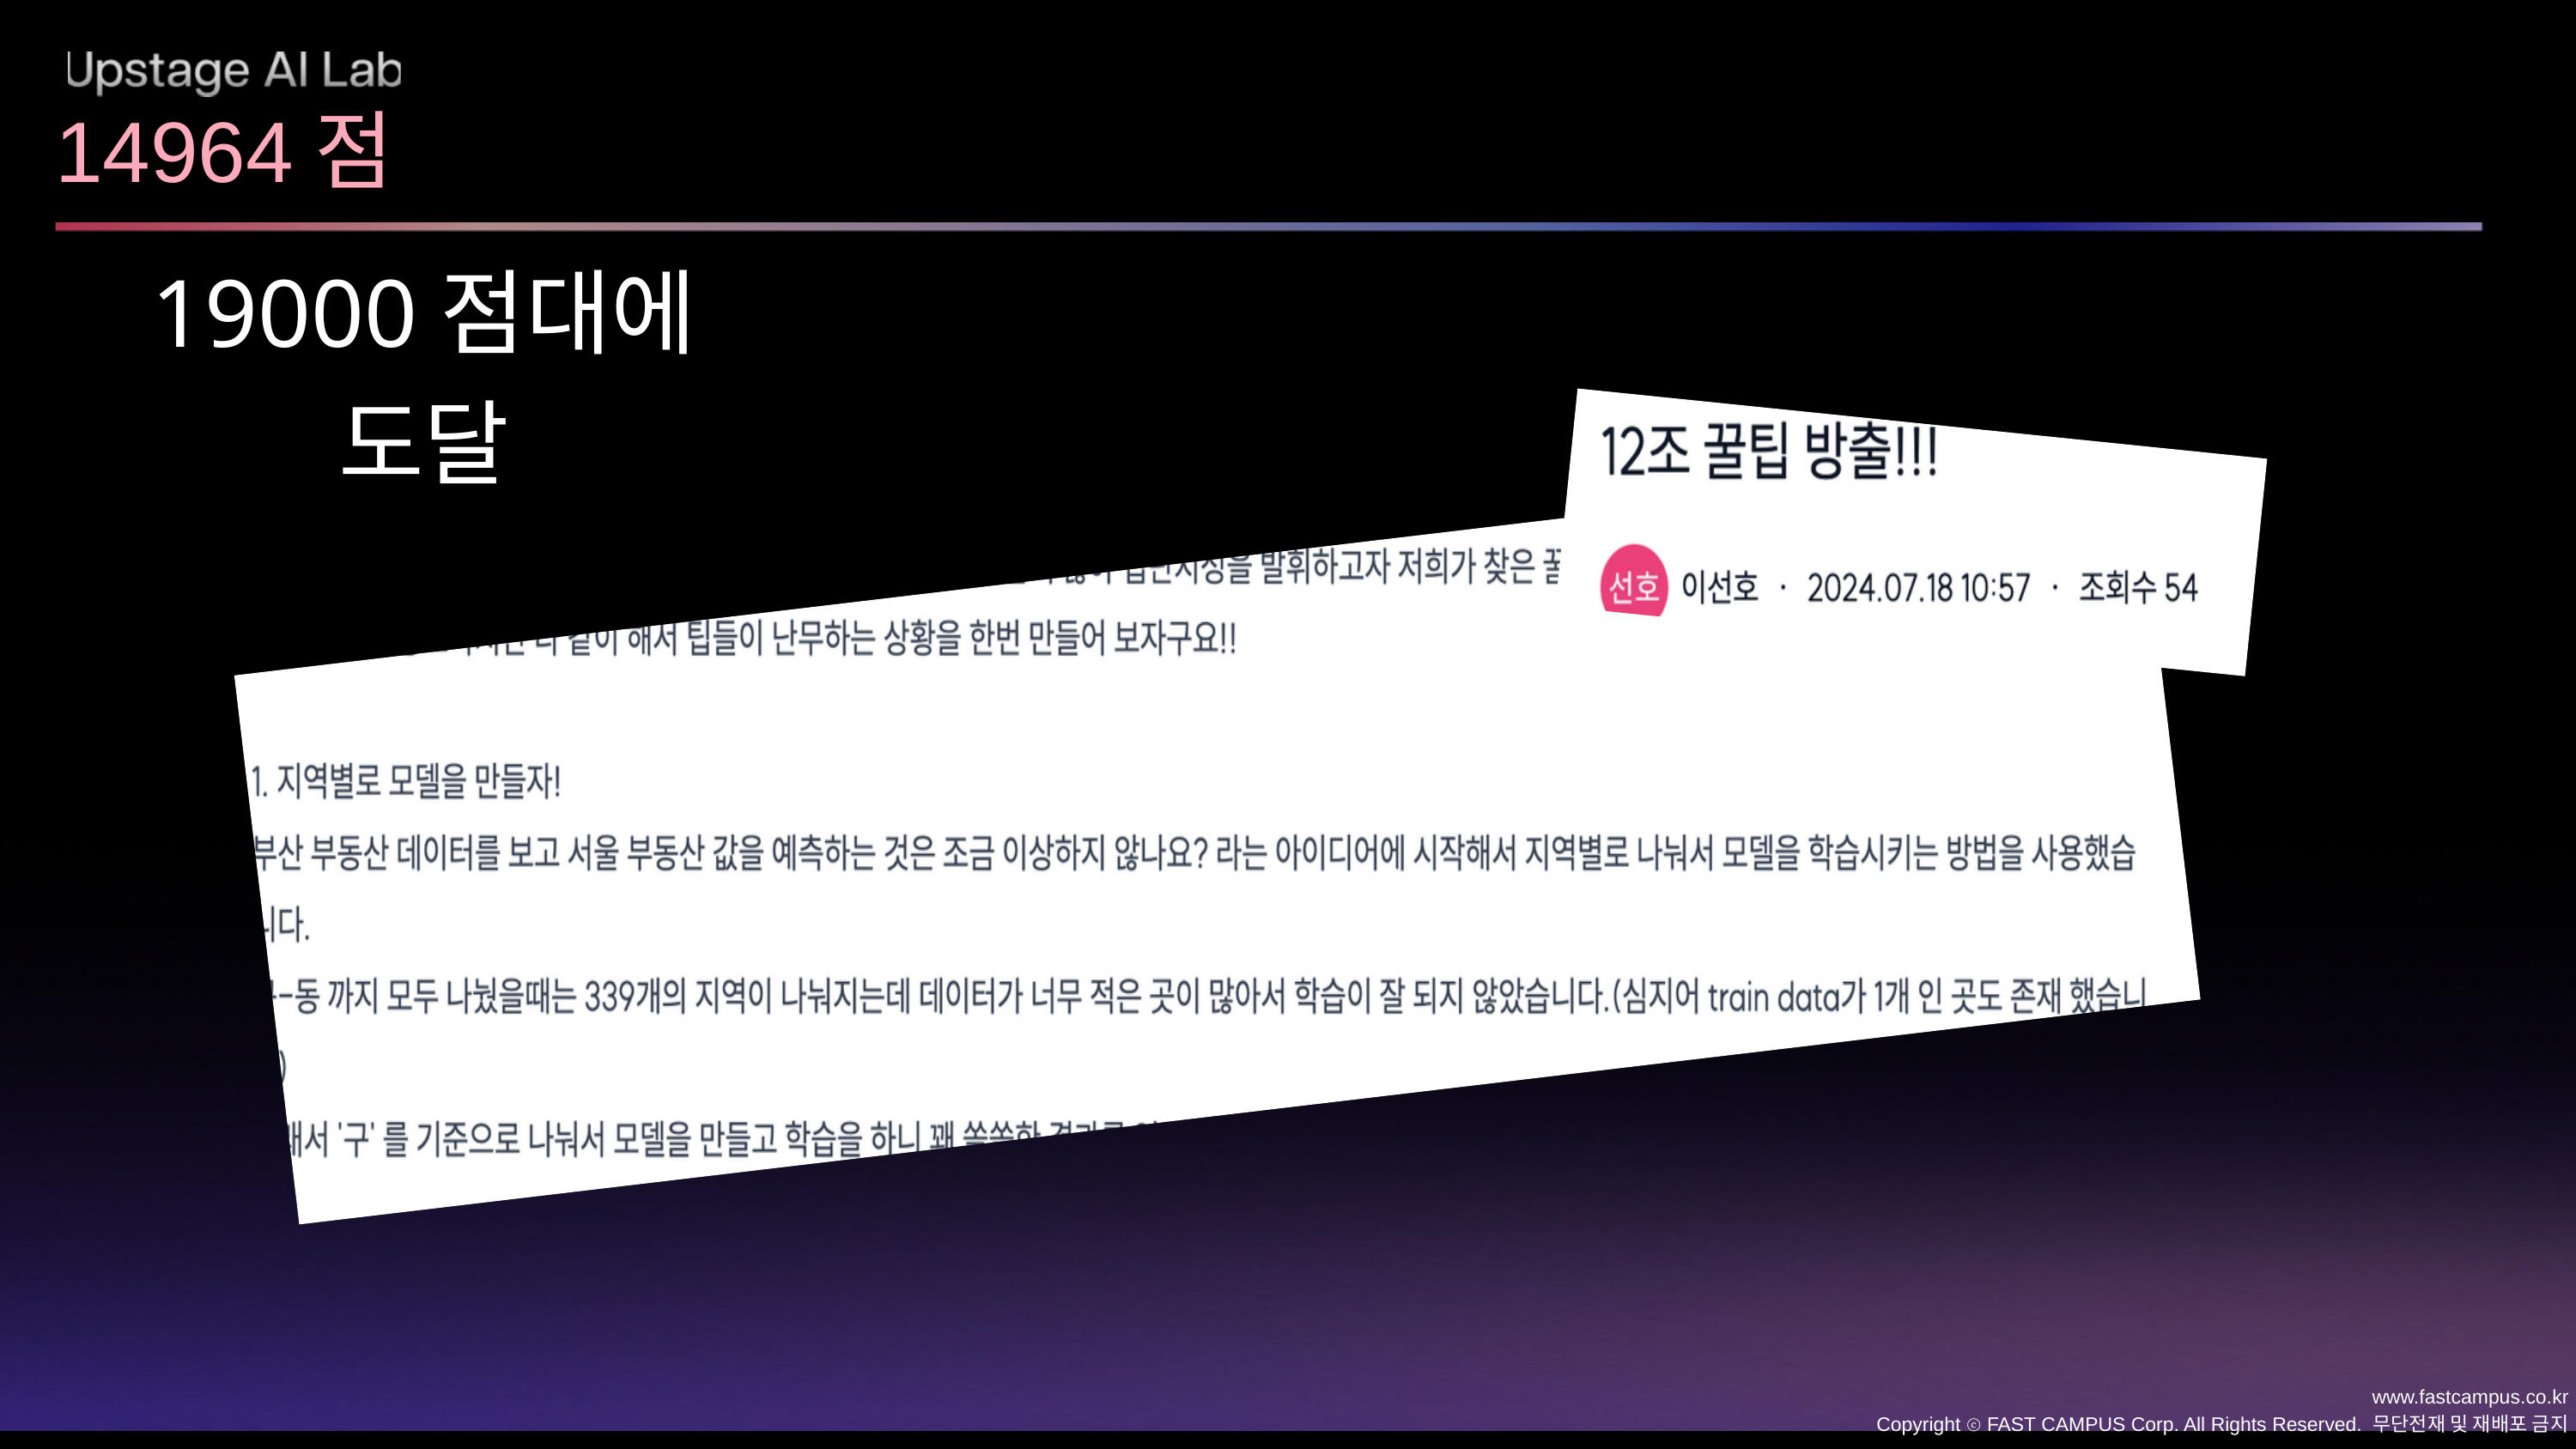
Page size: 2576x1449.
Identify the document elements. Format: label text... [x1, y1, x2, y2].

text_box www.fastcampus.co.kr Copyright ⓒ FAST CAMPUS Corp. All Rights Reserved. 무단전재 및 재배포 금지 [1728, 1380, 2569, 1436]
text_box 19000점대에 도달 [68, 235, 781, 496]
text_box [55, 222, 2483, 232]
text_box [234, 388, 2268, 1225]
text_box [68, 52, 401, 97]
text_box 14964점 [55, 97, 1309, 200]
text_box [0, 783, 2576, 1431]
